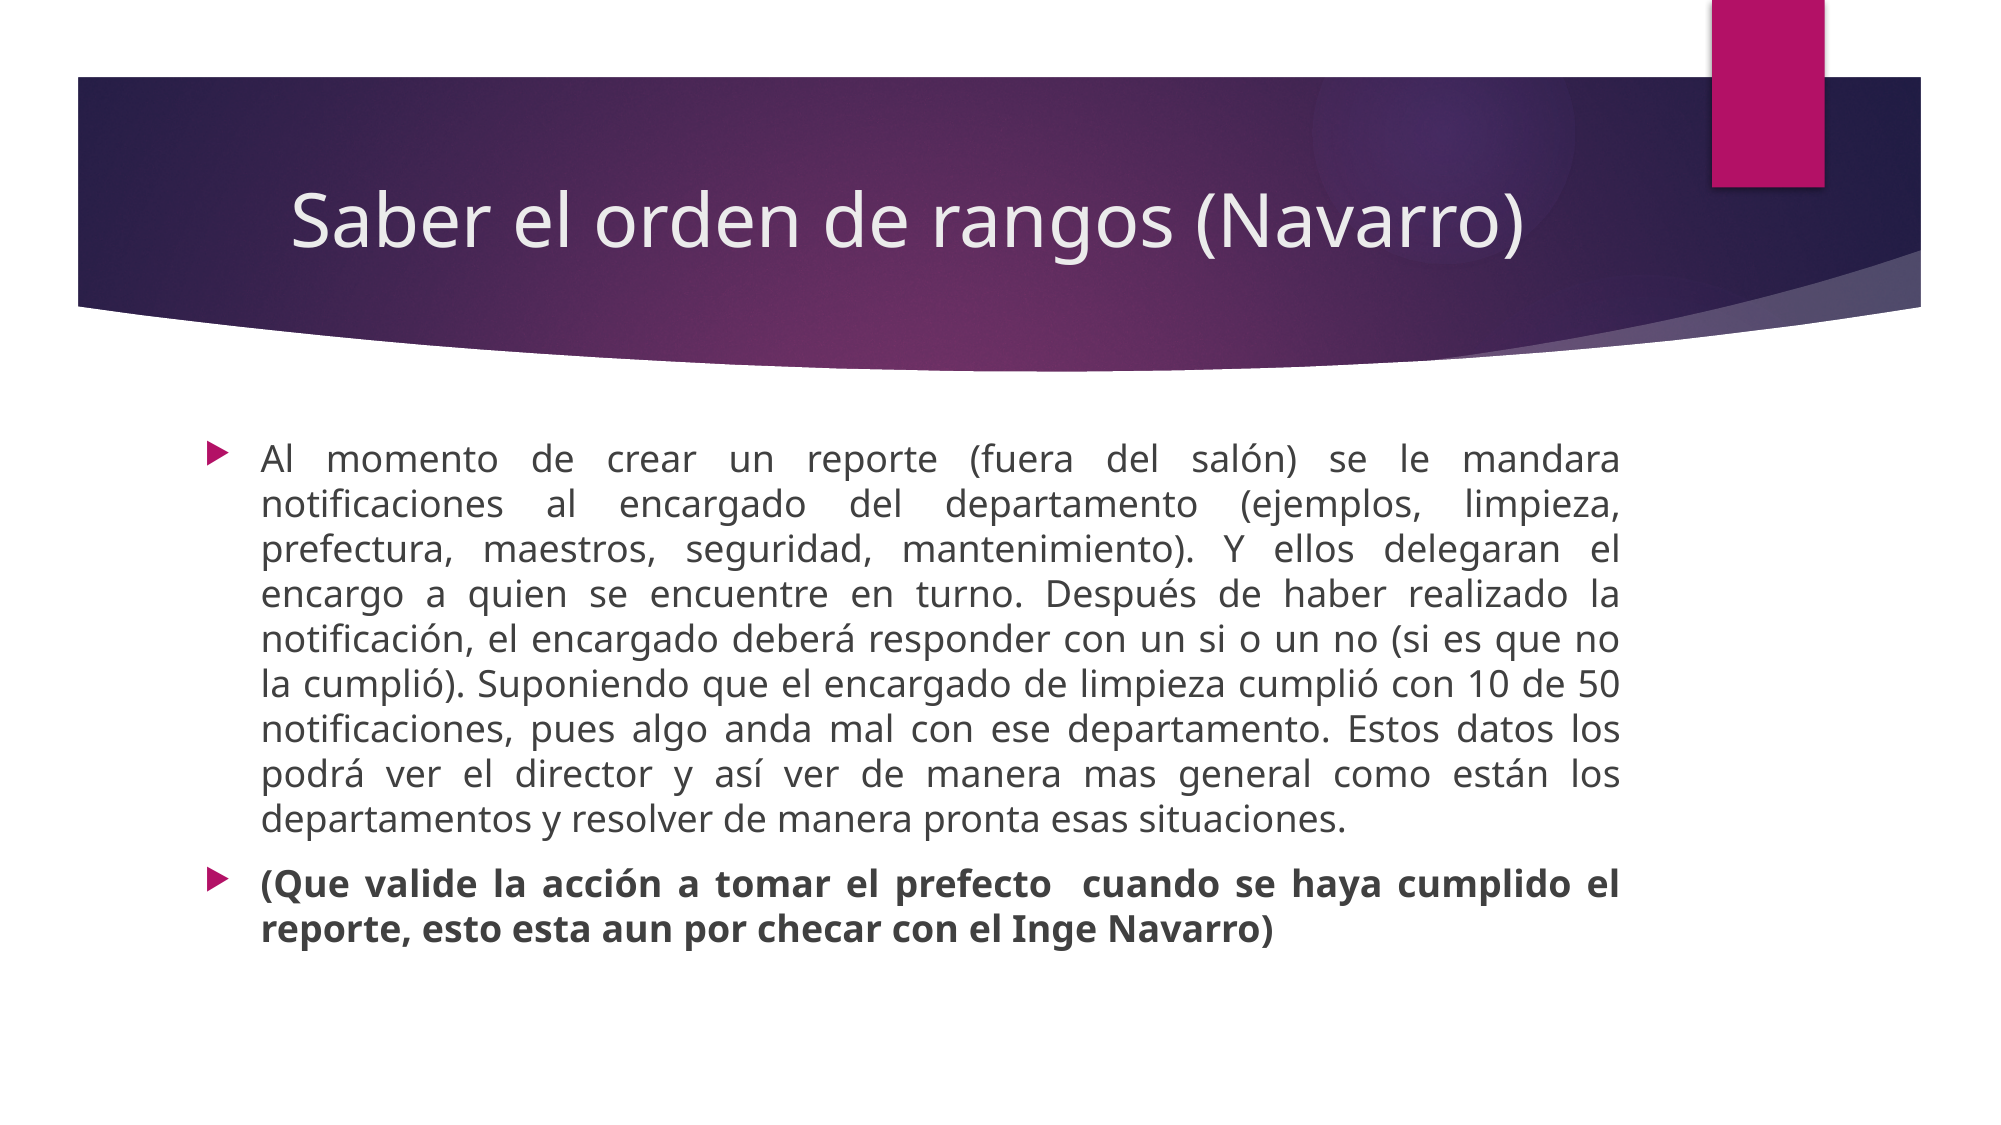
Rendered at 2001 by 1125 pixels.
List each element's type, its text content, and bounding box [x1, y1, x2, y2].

list Al momento de crear un reporte (fuera del salón) se le mandara notificaciones al encargado del departamento (ejemplos, limpieza, prefectura, maestros, seguridad, mantenimiento). Y ellos delegaran el encargo a quien se encuentre en turno. Después de haber realizado la notificación, el encargado deberá responder con un si o un no (si es que no la cumplió). Suponiendo que el encargado de limpieza cumplió con 10 de 50 notificaciones, pues algo anda mal con ese departamento. Estos datos los podrá ver el director y así ver de manera mas general como están los departamentos y resolver de manera pronta esas situaciones. (Que valide la acción a tomar el prefecto cuando se haya cumplido el reporte, esto esta aun por checar con el Inge Navarro) [189, 427, 1638, 988]
title Saber el orden de rangos (Navarro) [189, 159, 1627, 276]
